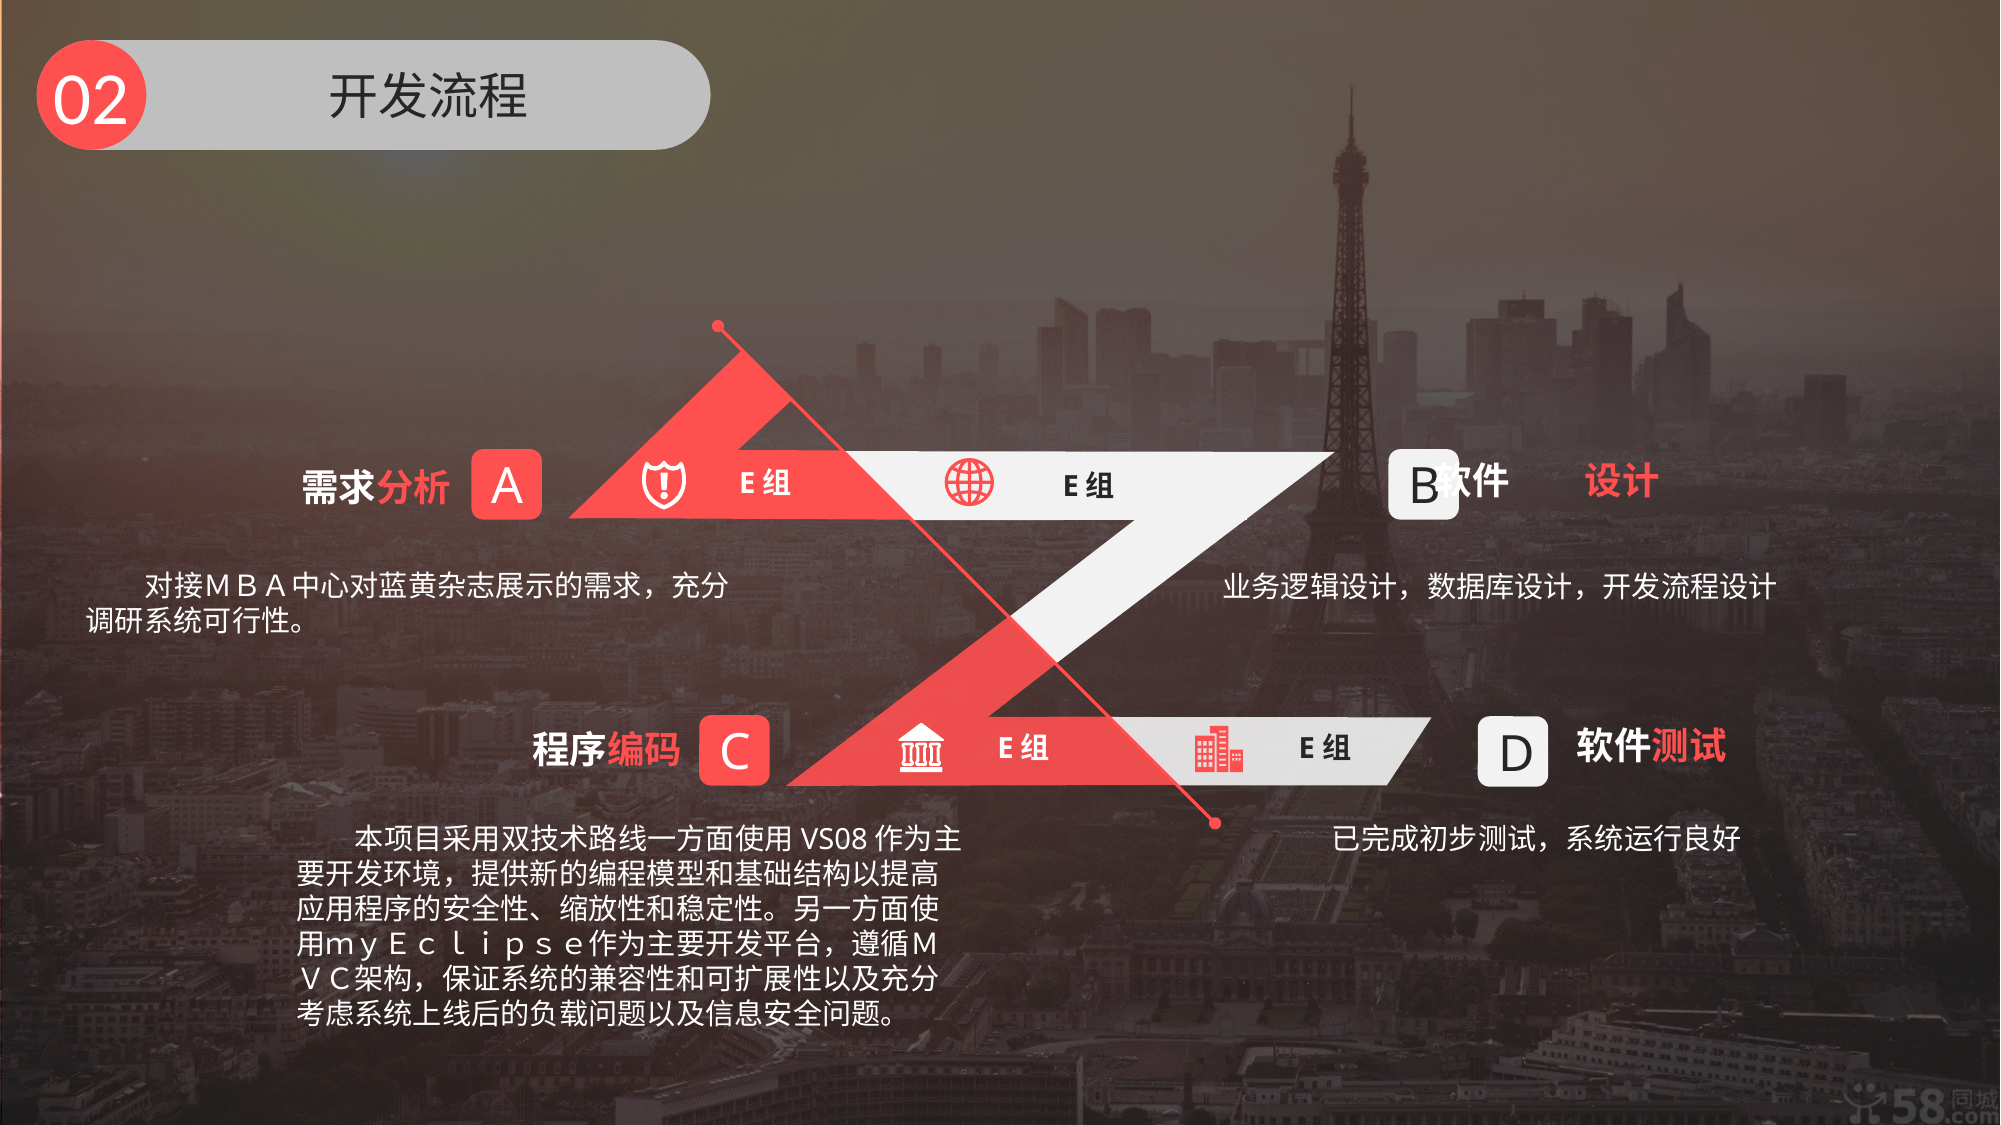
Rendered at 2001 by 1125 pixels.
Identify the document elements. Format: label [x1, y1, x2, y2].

text_box [699, 712, 770, 788]
text_box [36, 40, 711, 150]
text_box [1195, 725, 1243, 773]
picture [0, 0, 2000, 1125]
text_box [471, 446, 542, 522]
text_box [1477, 713, 1552, 790]
text_box [897, 722, 945, 790]
text_box [641, 460, 687, 510]
text_box [1388, 446, 1459, 523]
text_box [717, 326, 1216, 824]
